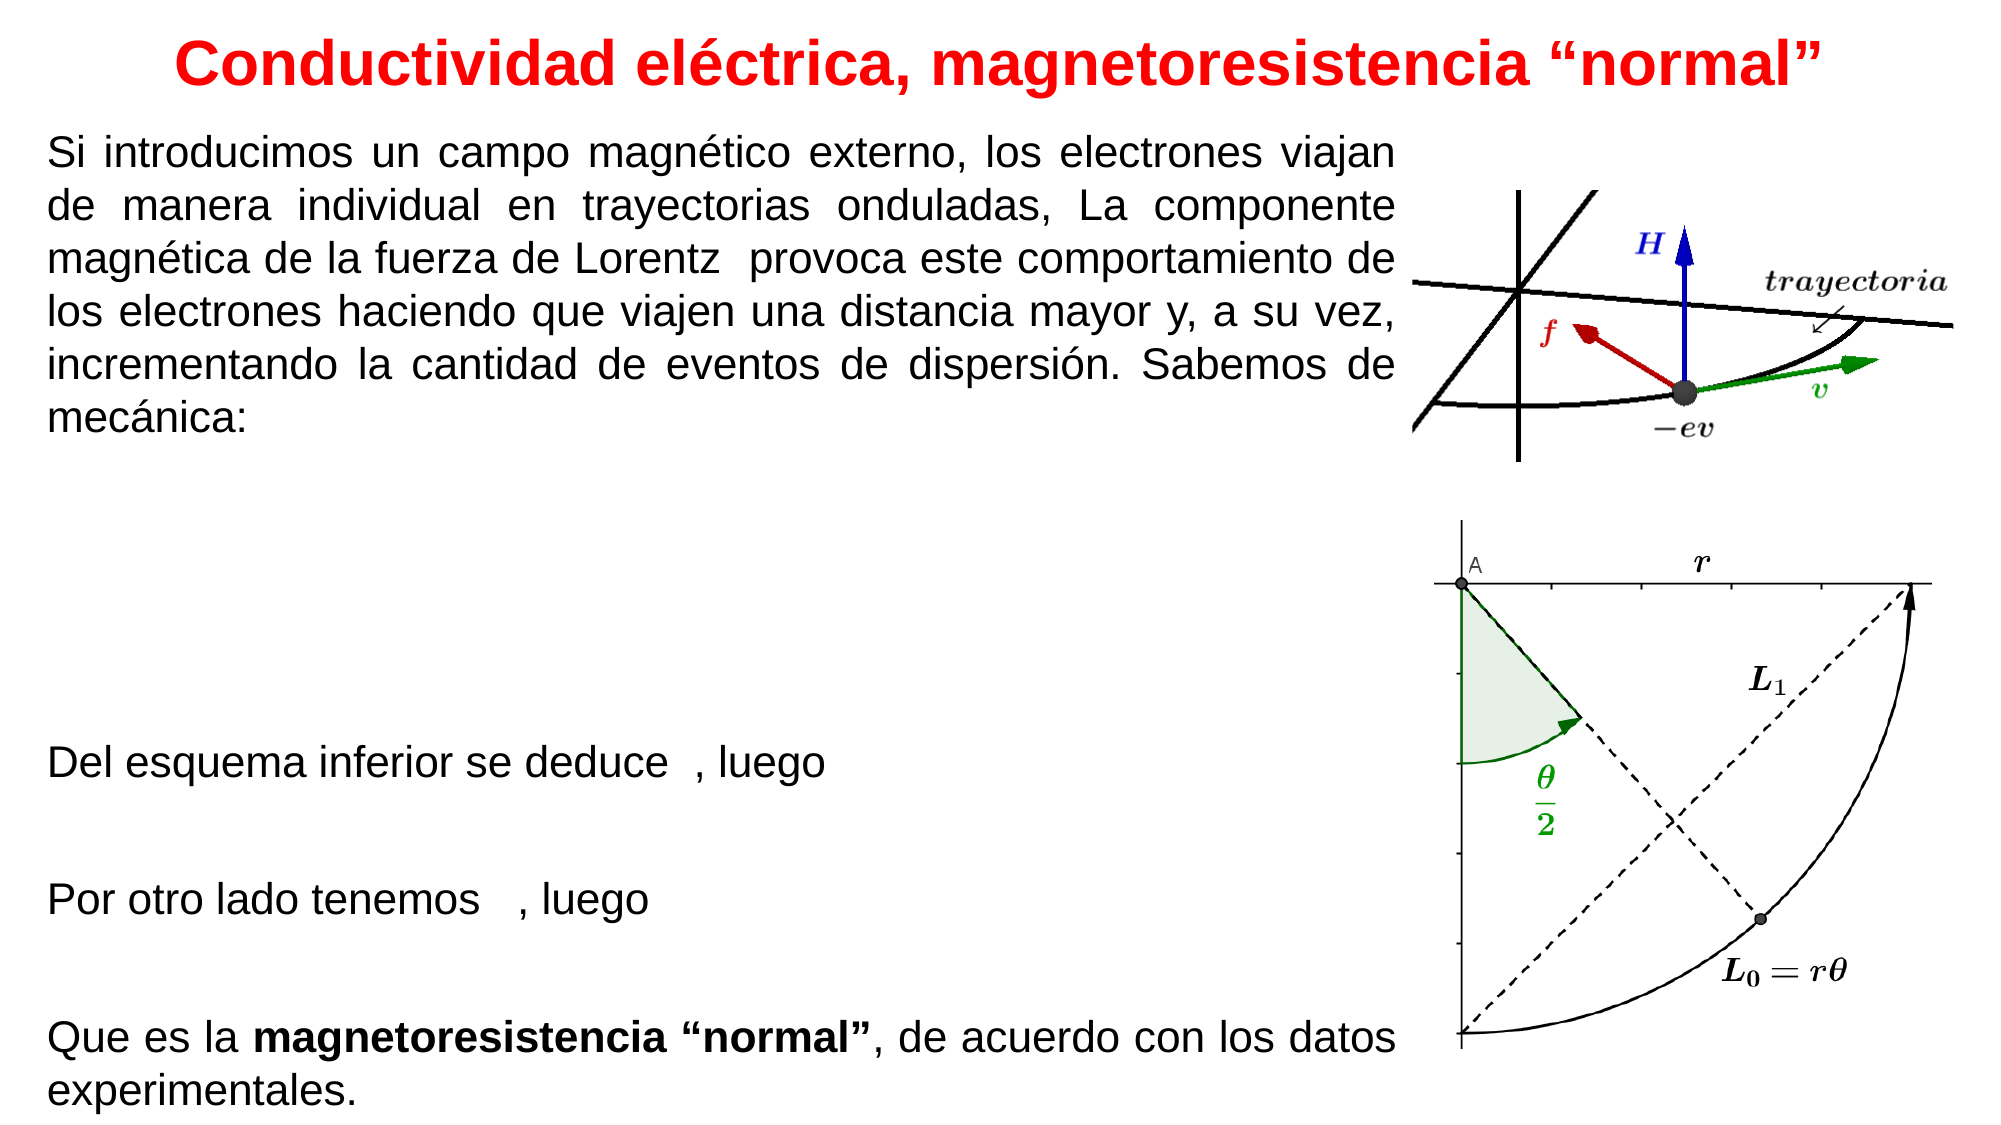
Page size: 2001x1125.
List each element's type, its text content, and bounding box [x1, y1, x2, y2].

picture [1434, 520, 1932, 1049]
picture [1412, 190, 1954, 462]
title Conductividad eléctrica, magnetoresistencia “normal” [137, 13, 1863, 116]
